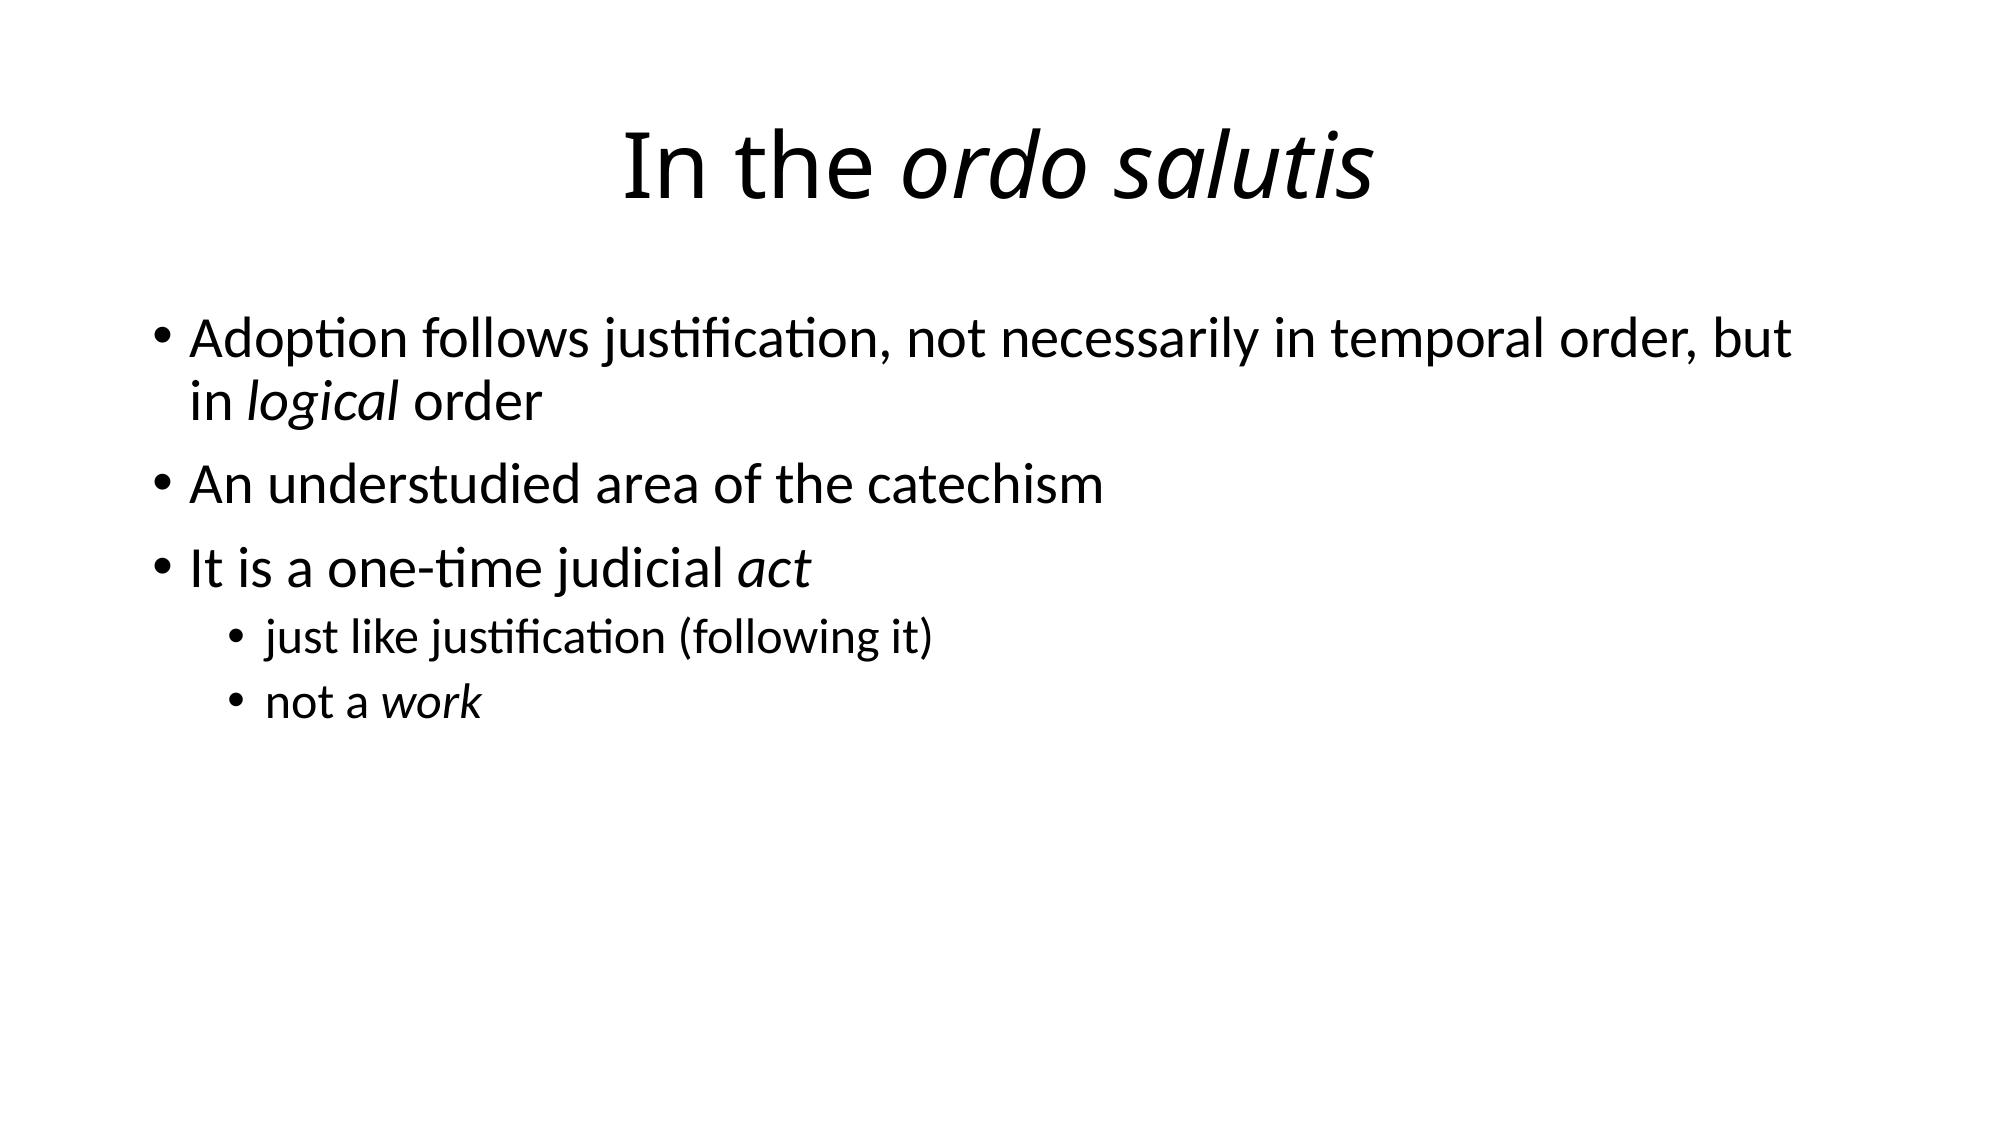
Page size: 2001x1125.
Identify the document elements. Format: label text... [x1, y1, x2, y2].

list Adoption follows justification, not necessarily in temporal order, but in logical order An understudied area of the catechism It is a one-time judicial act just like justification (following it) not a work [137, 299, 1863, 1014]
title In the ordo salutis [137, 59, 1863, 278]
